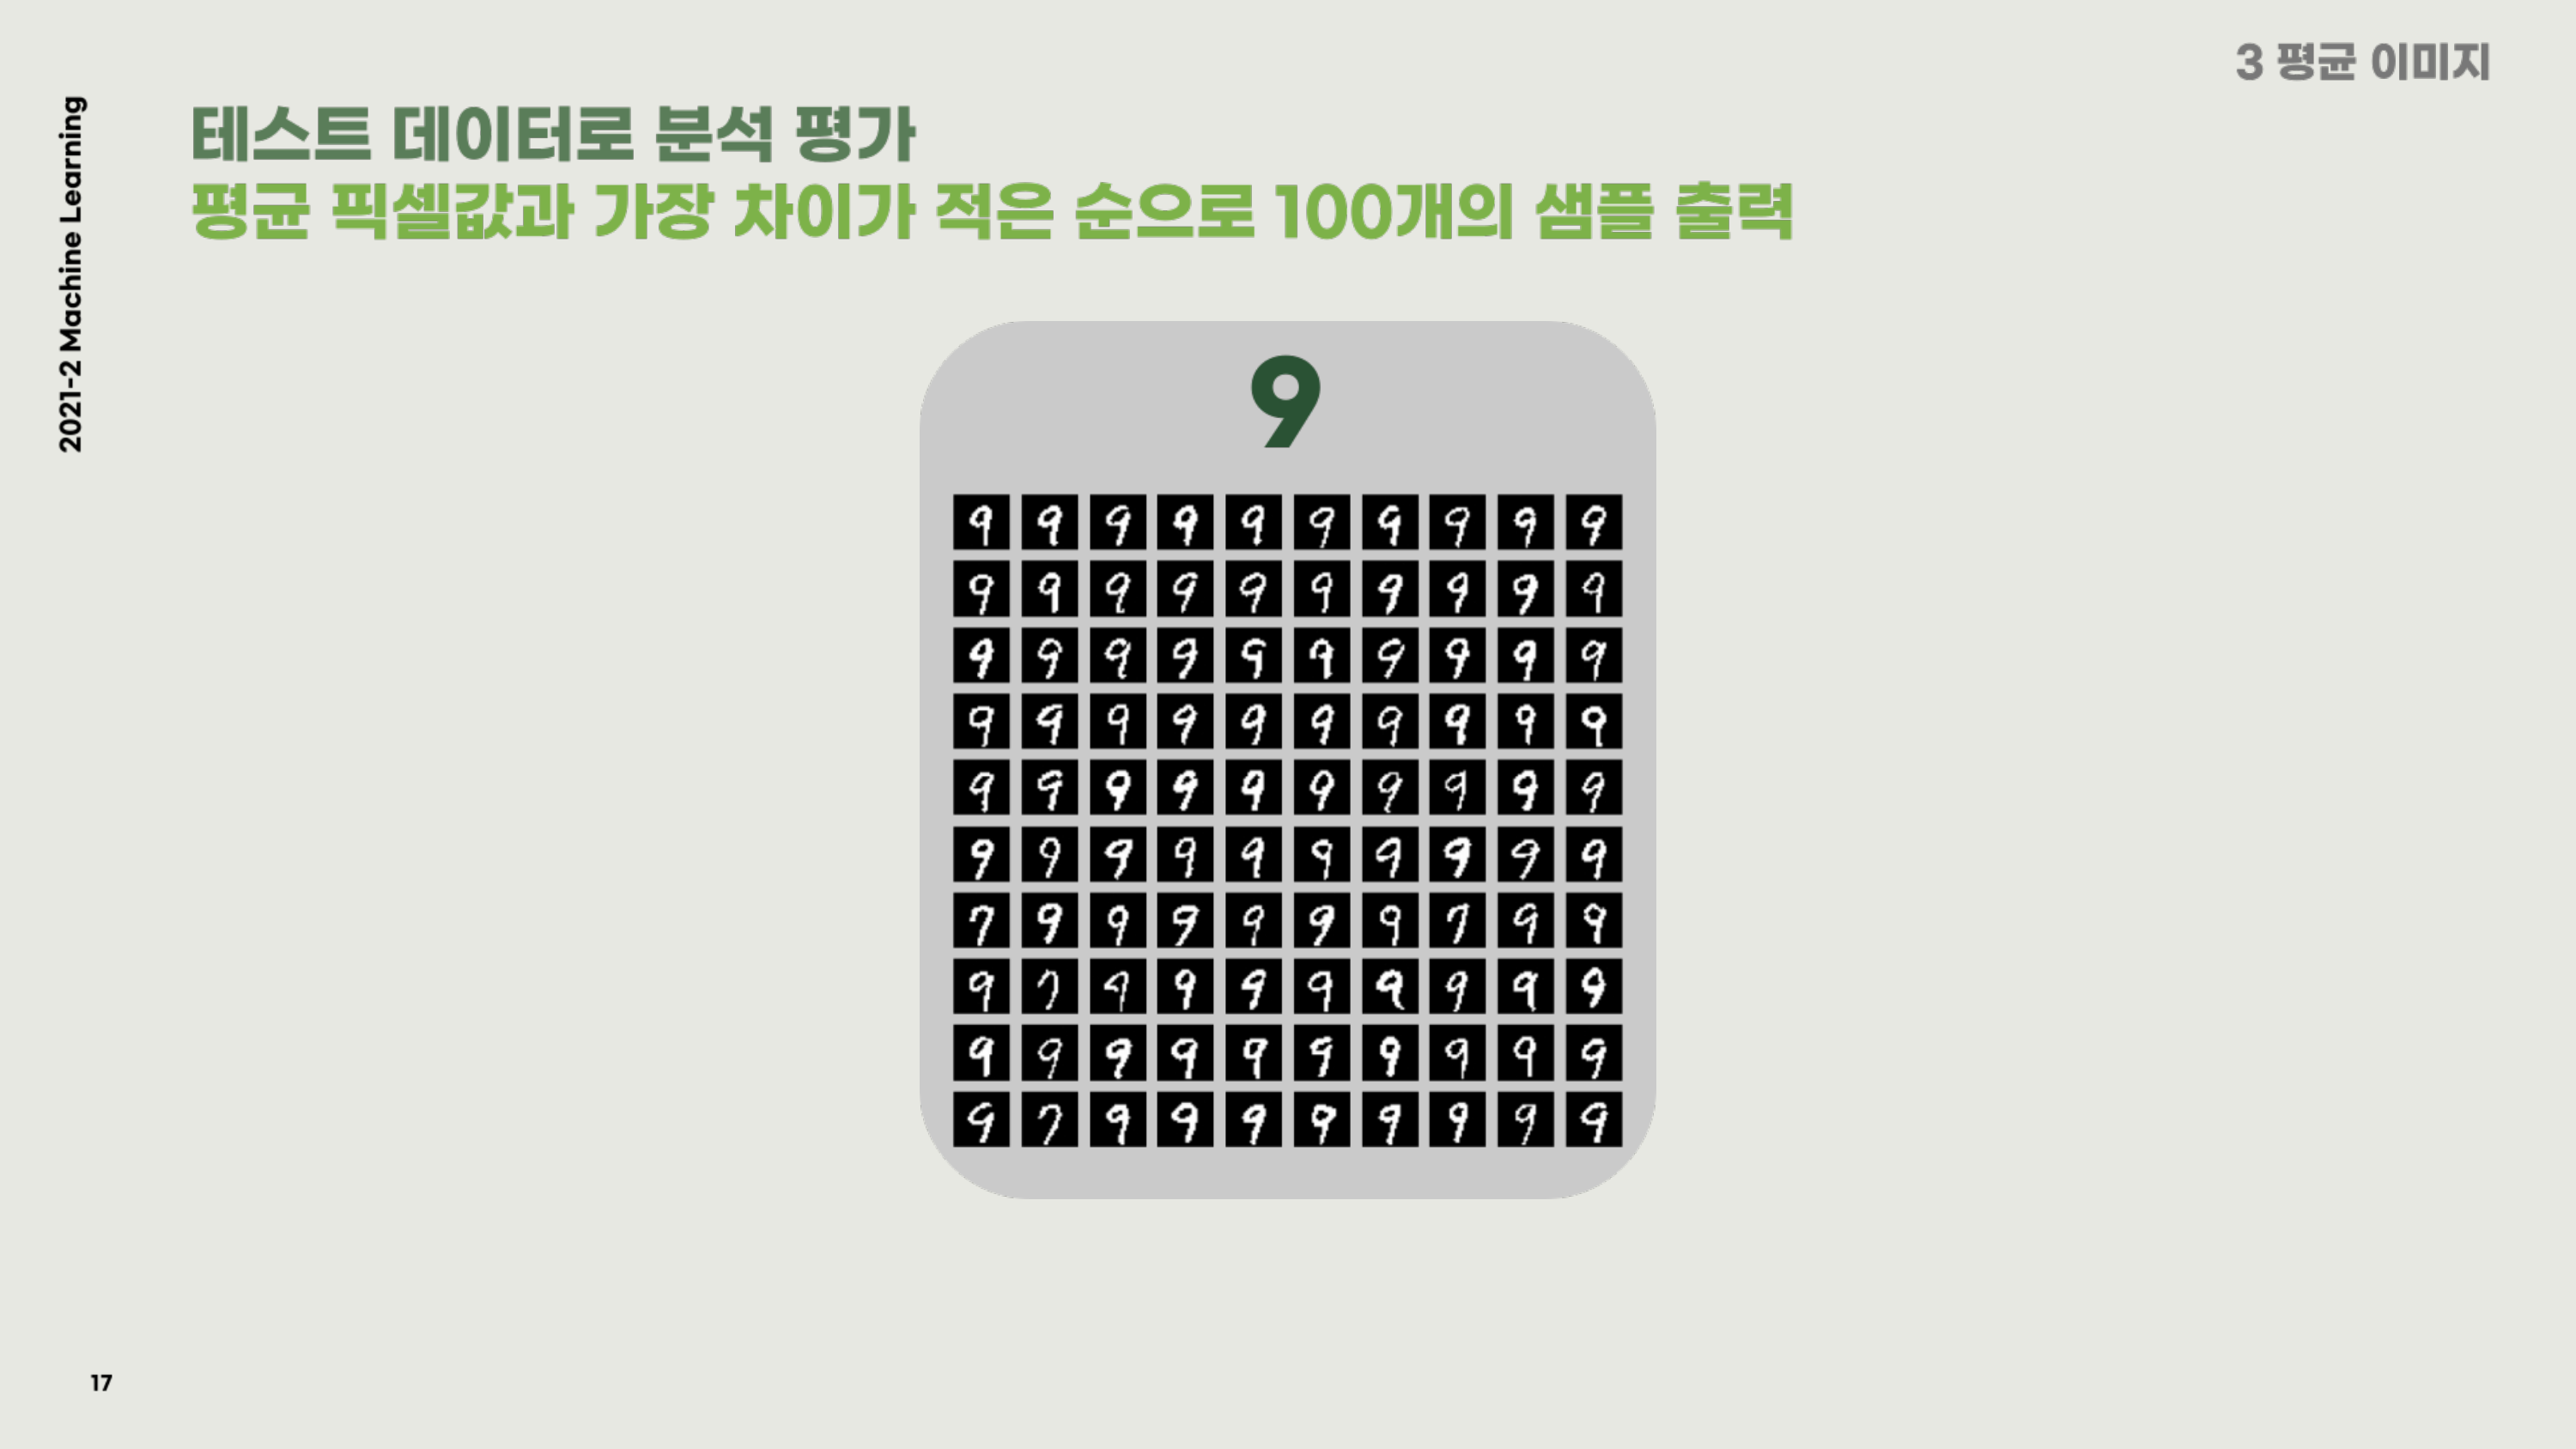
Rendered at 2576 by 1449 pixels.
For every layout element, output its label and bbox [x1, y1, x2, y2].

picture [0, 85, 1828, 494]
text_box [920, 321, 1656, 1200]
picture [88, 1368, 124, 1409]
picture [1235, 321, 1373, 488]
text_box [945, 488, 1630, 1155]
picture [2229, 28, 2512, 116]
